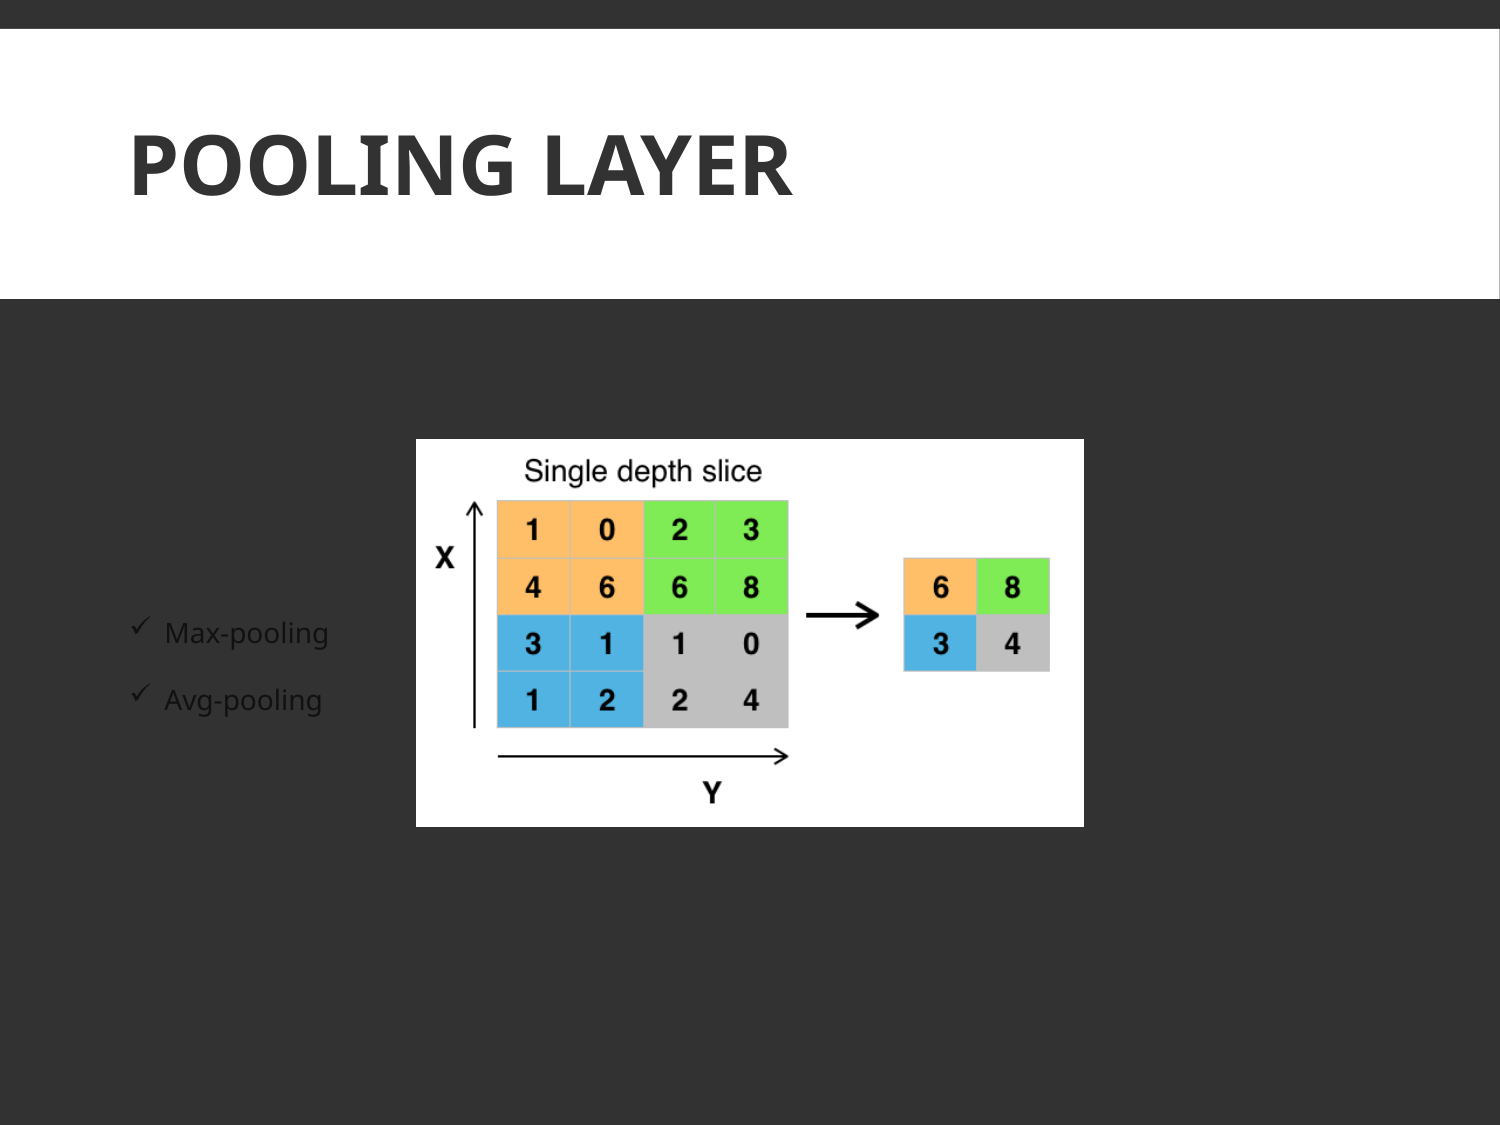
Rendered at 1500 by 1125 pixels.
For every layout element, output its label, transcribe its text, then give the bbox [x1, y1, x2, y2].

text_box Max-pooling Avg-pooling [114, 607, 408, 724]
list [415, 439, 1085, 827]
title Pooling layer [112, 46, 1388, 295]
